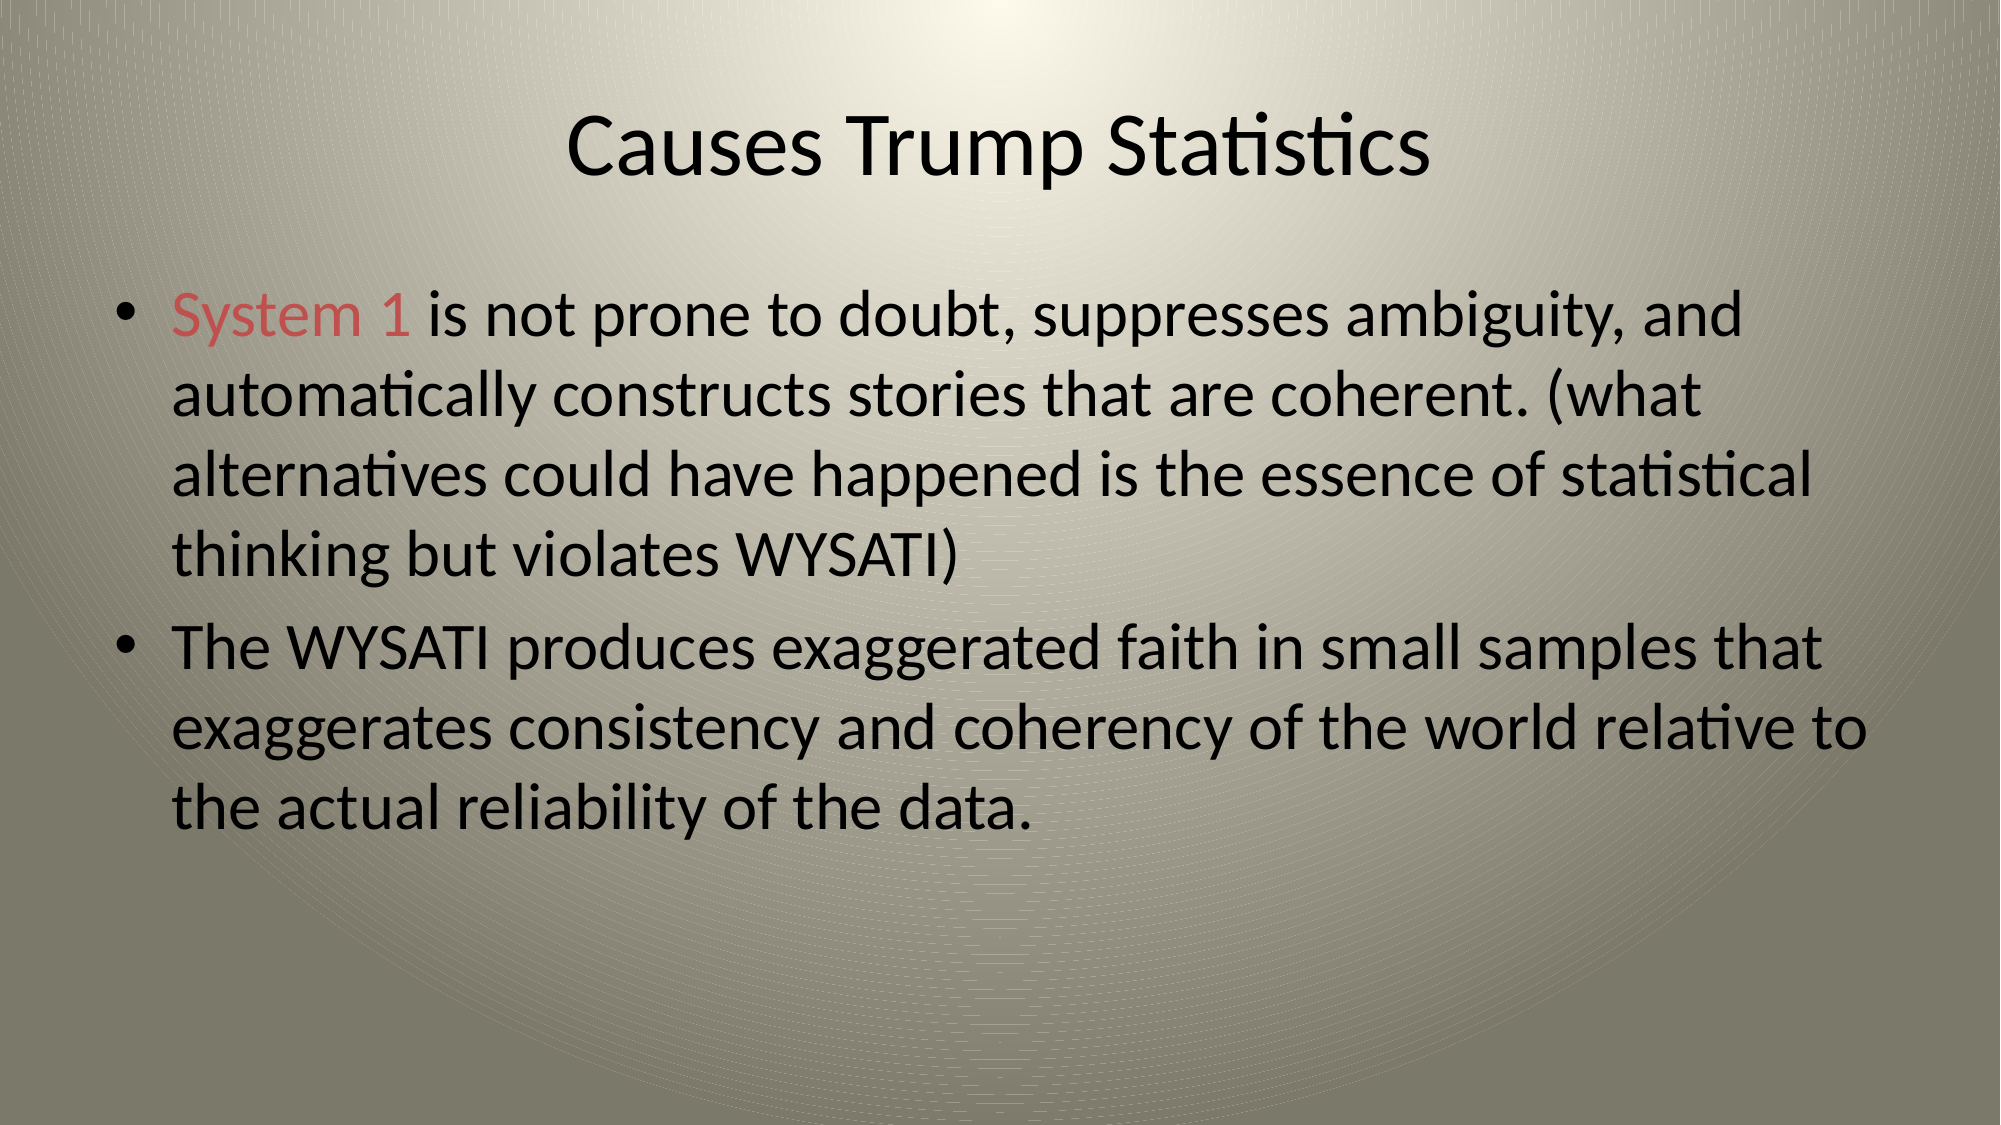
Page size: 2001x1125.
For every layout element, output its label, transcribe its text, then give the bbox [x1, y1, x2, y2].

list System 1 is not prone to doubt, suppresses ambiguity, and automatically constructs stories that are coherent. (what alternatives could have happened is the essence of statistical thinking but violates WYSATI) The WYSATI produces exaggerated faith in small samples that exaggerates consistency and coherency of the world relative to the actual reliability of the data. [99, 262, 1900, 1005]
title Causes Trump Statistics [99, 45, 1900, 233]
